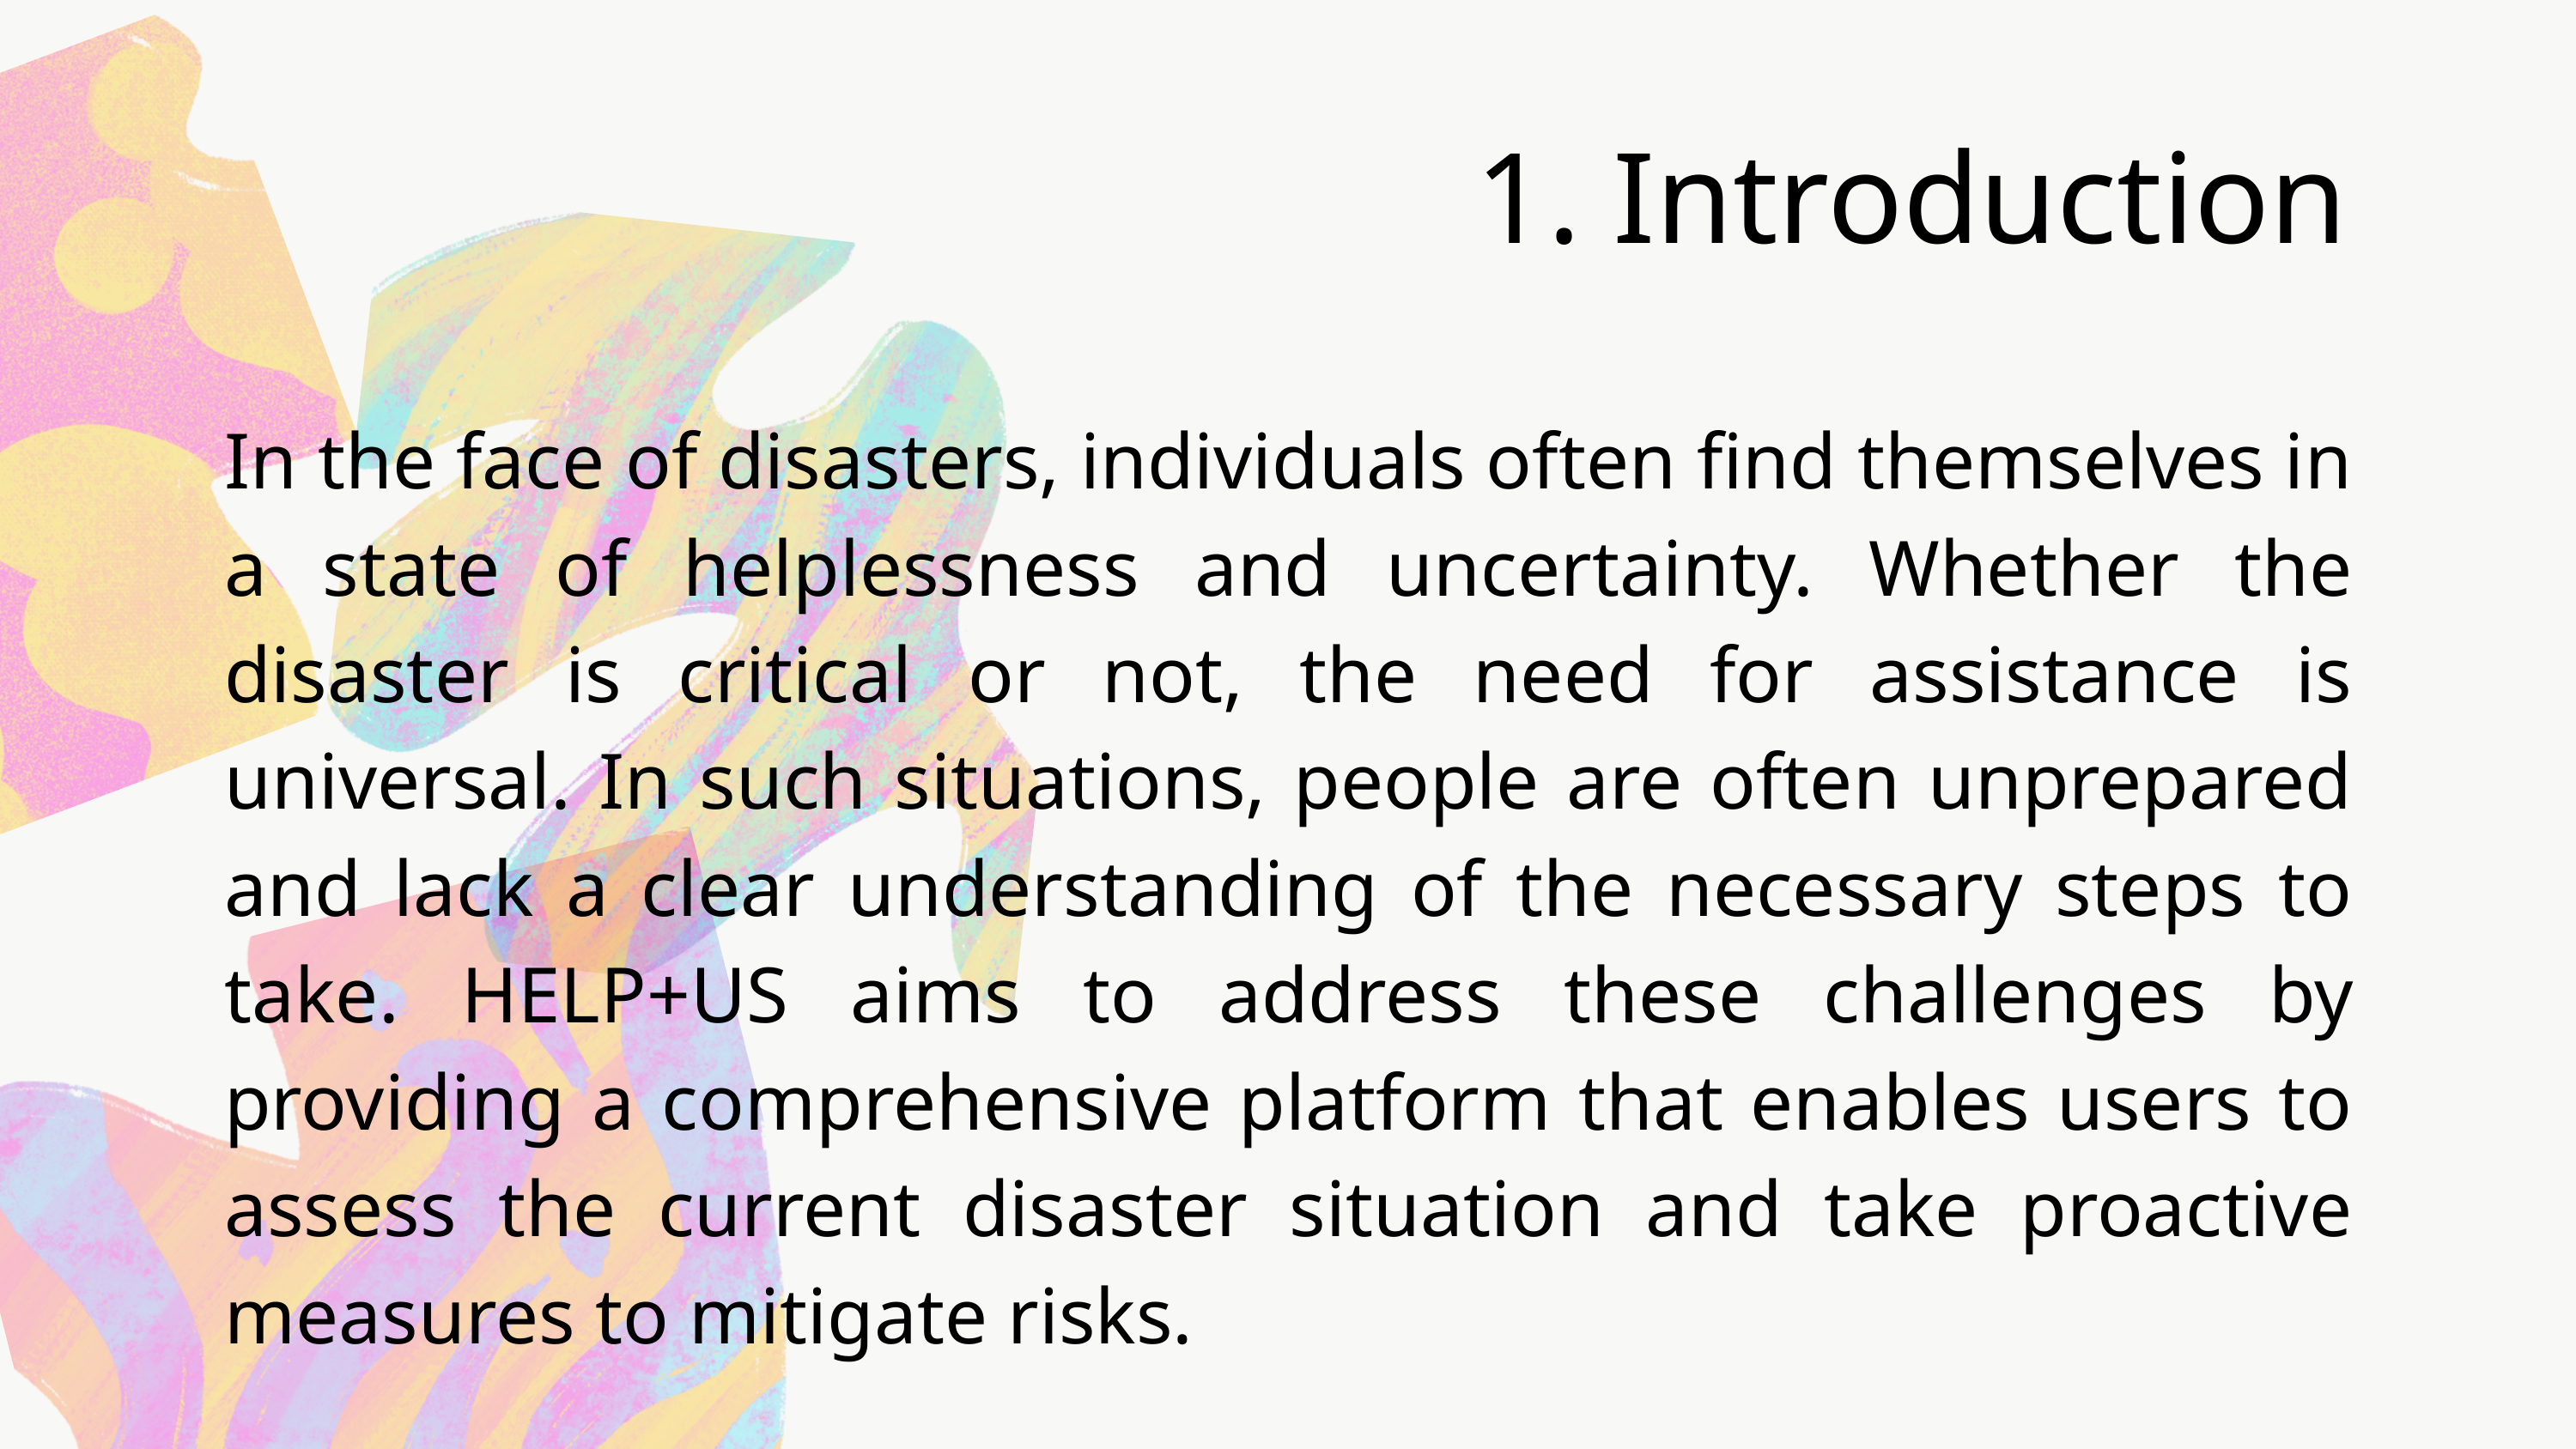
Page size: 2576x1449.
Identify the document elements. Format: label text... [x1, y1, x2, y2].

text_box [0, 0, 344, 835]
text_box [360, 190, 1096, 397]
text_box 1. Introduction [1370, 118, 2432, 269]
text_box In the face of disasters, individuals often find themselves in a state of helplessness and uncertainty. Whether the disaster is critical or not, the need for assistance is universal. In such situations, people are often unprepared and lack a clear understanding of the necessary steps to take. HELP+US aims to address these challenges by providing a comprehensive platform that enables users to assess the current disaster situation and take proactive measures to mitigate risks. [224, 397, 2355, 1359]
text_box [0, 943, 848, 1449]
